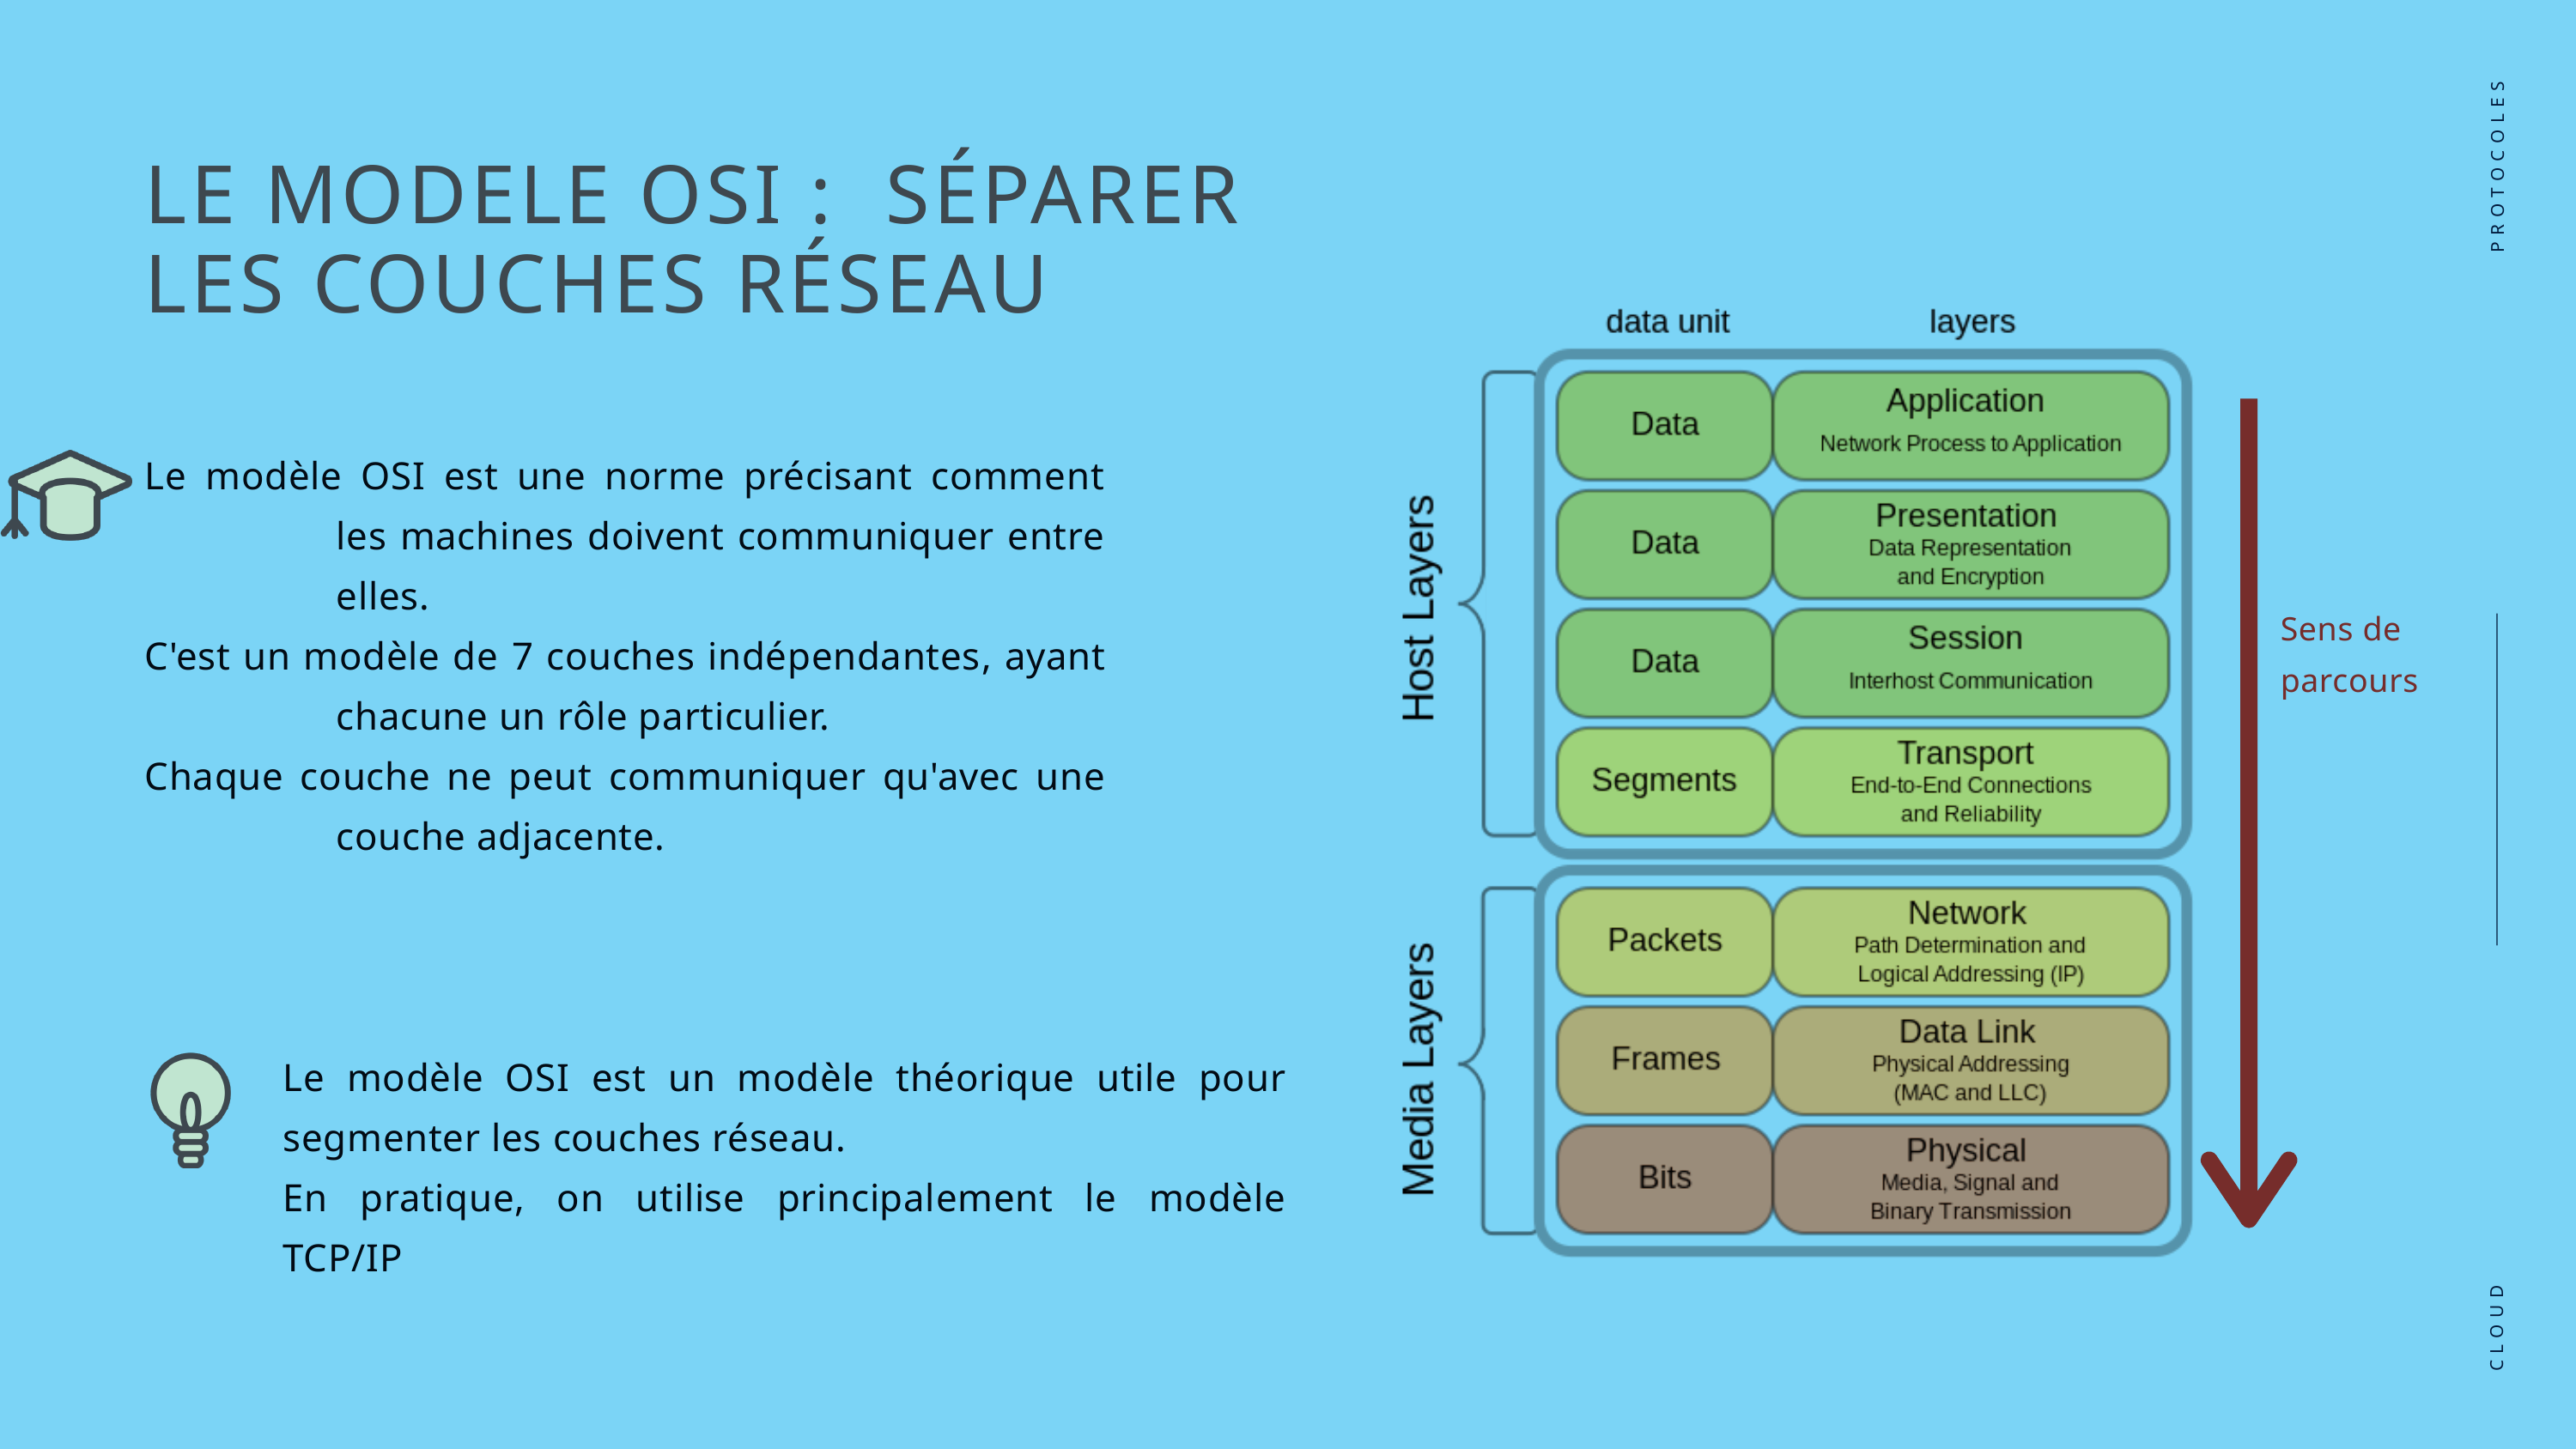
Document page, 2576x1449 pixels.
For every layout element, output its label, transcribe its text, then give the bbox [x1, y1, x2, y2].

text_box PROTOCOLES [2487, 82, 2508, 614]
text_box Le modèle OSI est une norme précisant comment les machines doivent communiquer entre elles. C'est un modèle de 7 couches indépendantes, ayant chacune un rôle particulier. Chaque couche ne peut communiquer qu'avec une couche adjacente. [144, 437, 1107, 858]
text_box Sens de parcours [2299, 595, 2451, 699]
picture [1383, 297, 2239, 1304]
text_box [144, 1039, 1288, 1220]
text_box CLOUD [2486, 925, 2506, 1372]
text_box LE MODELE OSI : SÉPARER LES COUCHES RÉSEAU [144, 149, 1384, 330]
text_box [2200, 398, 2299, 1228]
picture [0, 450, 132, 541]
